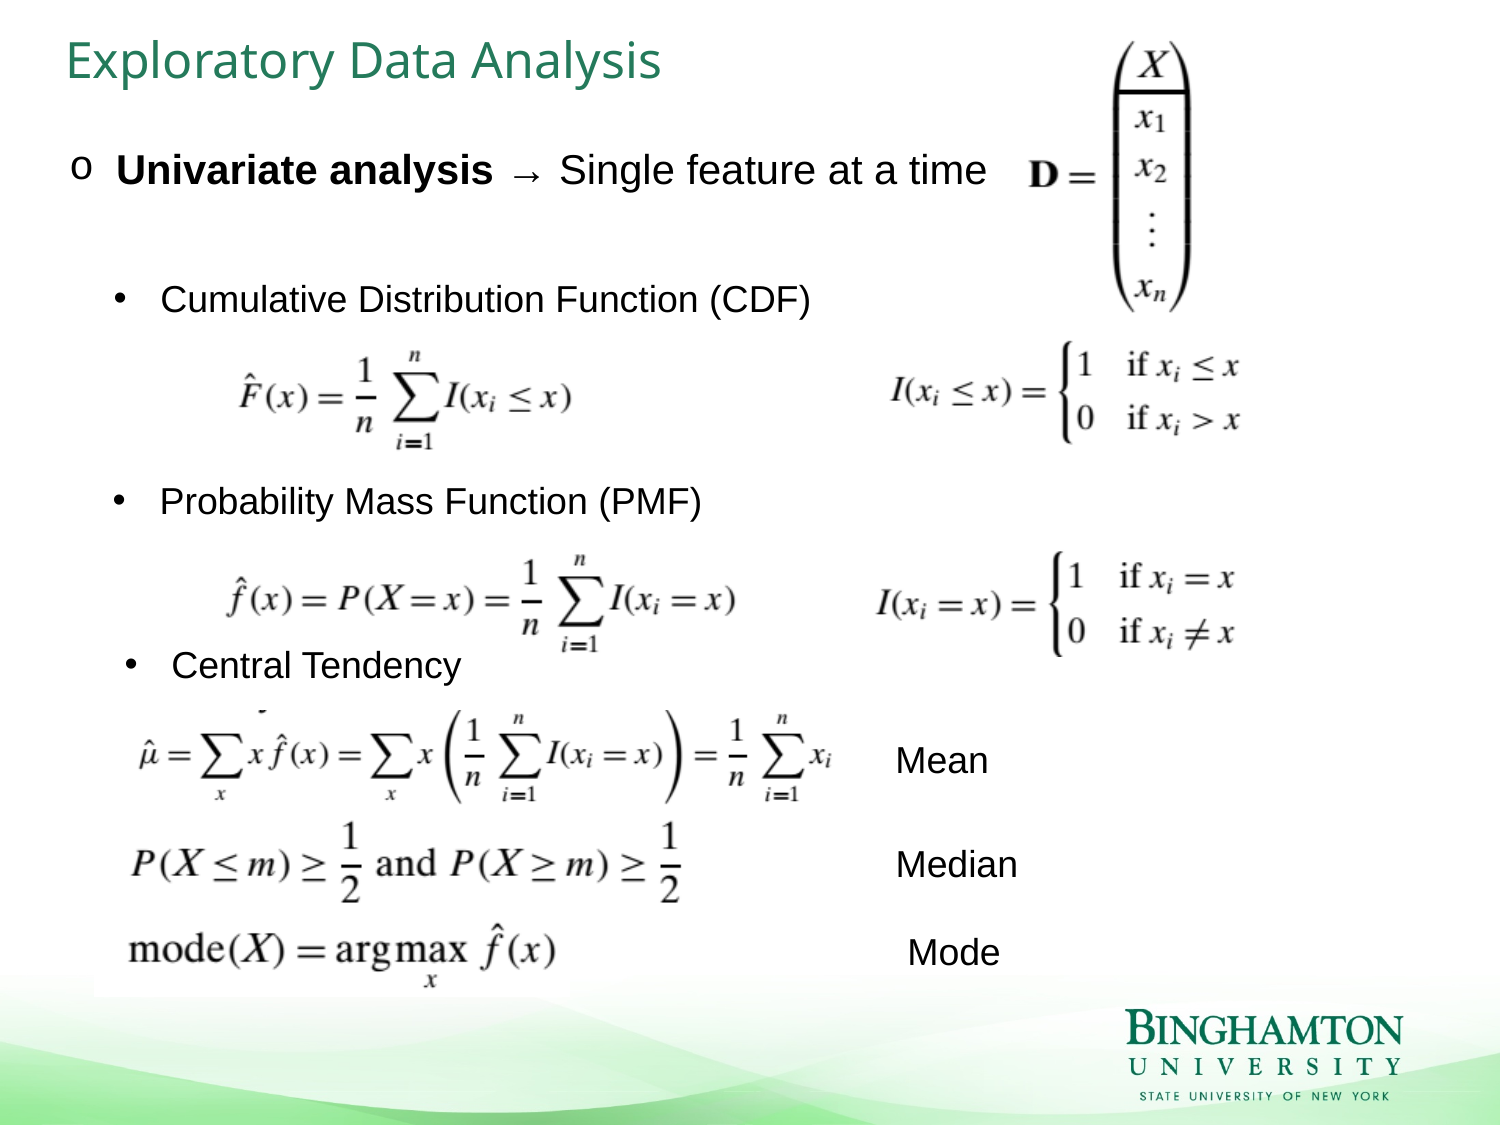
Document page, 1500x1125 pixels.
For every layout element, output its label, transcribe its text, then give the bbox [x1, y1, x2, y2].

text_box Univariate analysis → Single feature at a time [54, 135, 1003, 201]
text_box Probability Mass Function (PMF) [97, 469, 718, 530]
picture [0, 0, 1500, 1125]
text_box Mode [892, 920, 1016, 981]
text_box Central Tendency [109, 633, 477, 694]
text_box Mean [880, 728, 1004, 788]
text_box Cumulative Distribution Function (CDF) [98, 267, 827, 328]
text_box Exploratory Data Analysis [49, 20, 1475, 141]
text_box Median [880, 832, 1034, 893]
